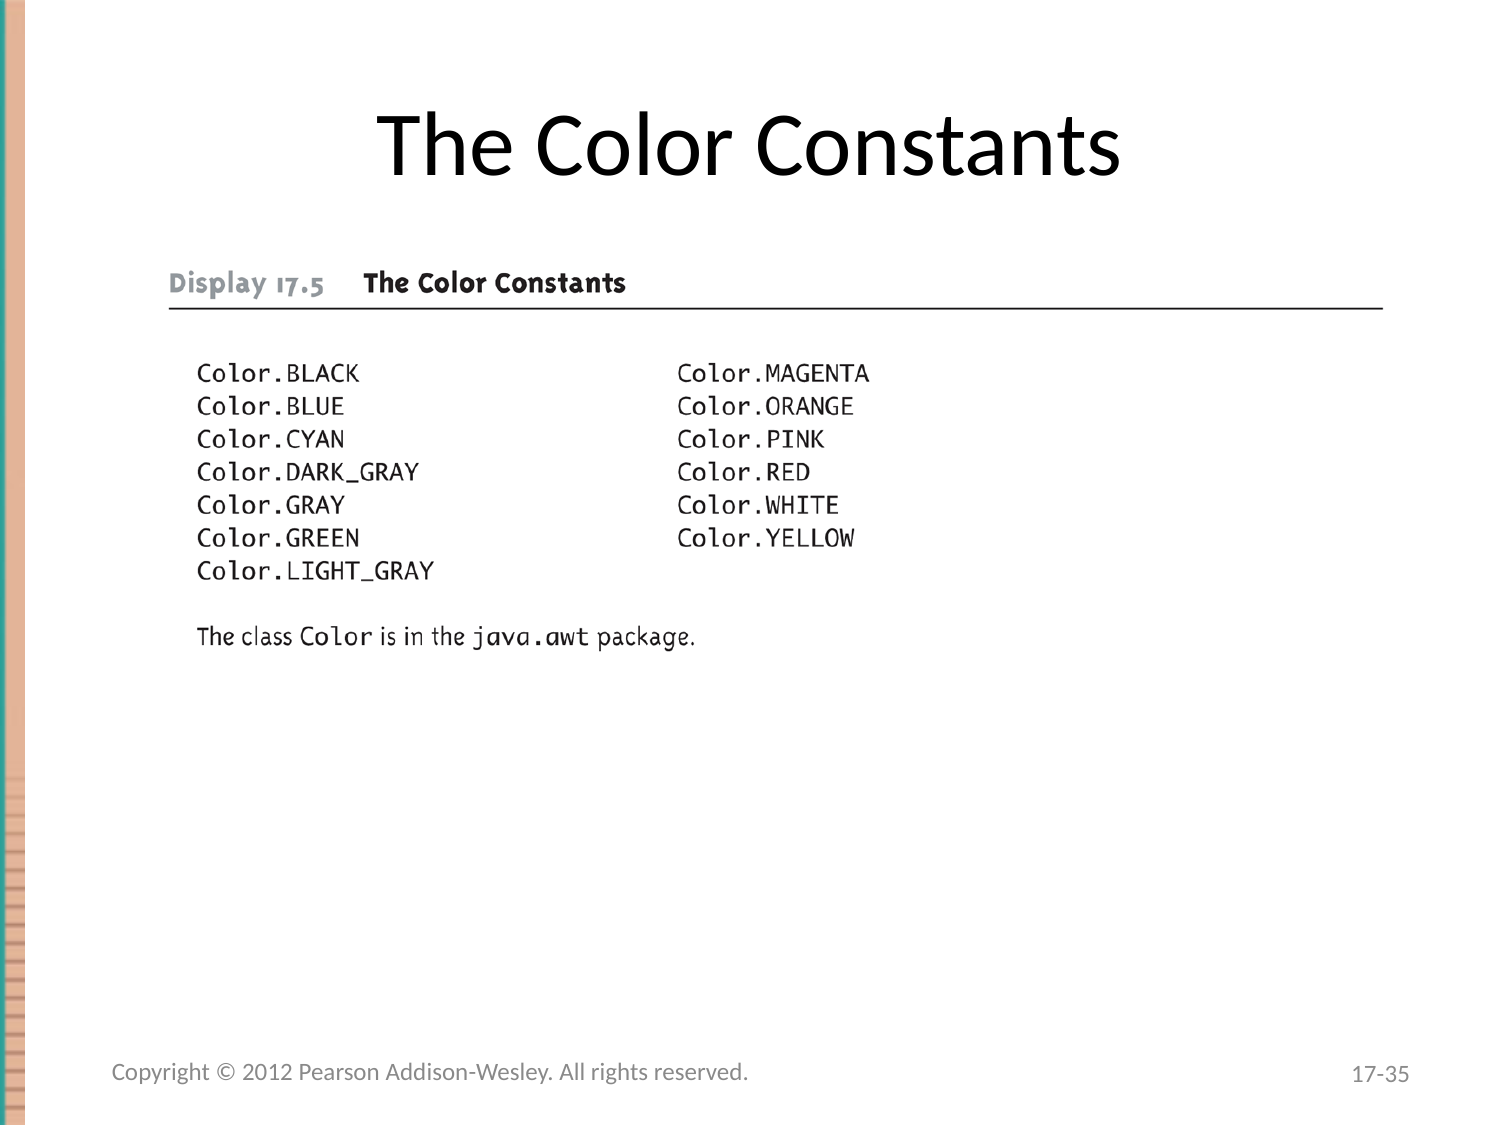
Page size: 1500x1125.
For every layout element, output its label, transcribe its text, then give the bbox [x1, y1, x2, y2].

slide_number 17-35 [1074, 1042, 1425, 1103]
title The Color Constants [74, 44, 1426, 233]
picture [137, 260, 1413, 660]
footer Copyright © 2012 Pearson Addison-Wesley. All rights reserved. [75, 1040, 788, 1100]
picture [0, 0, 25, 1125]
